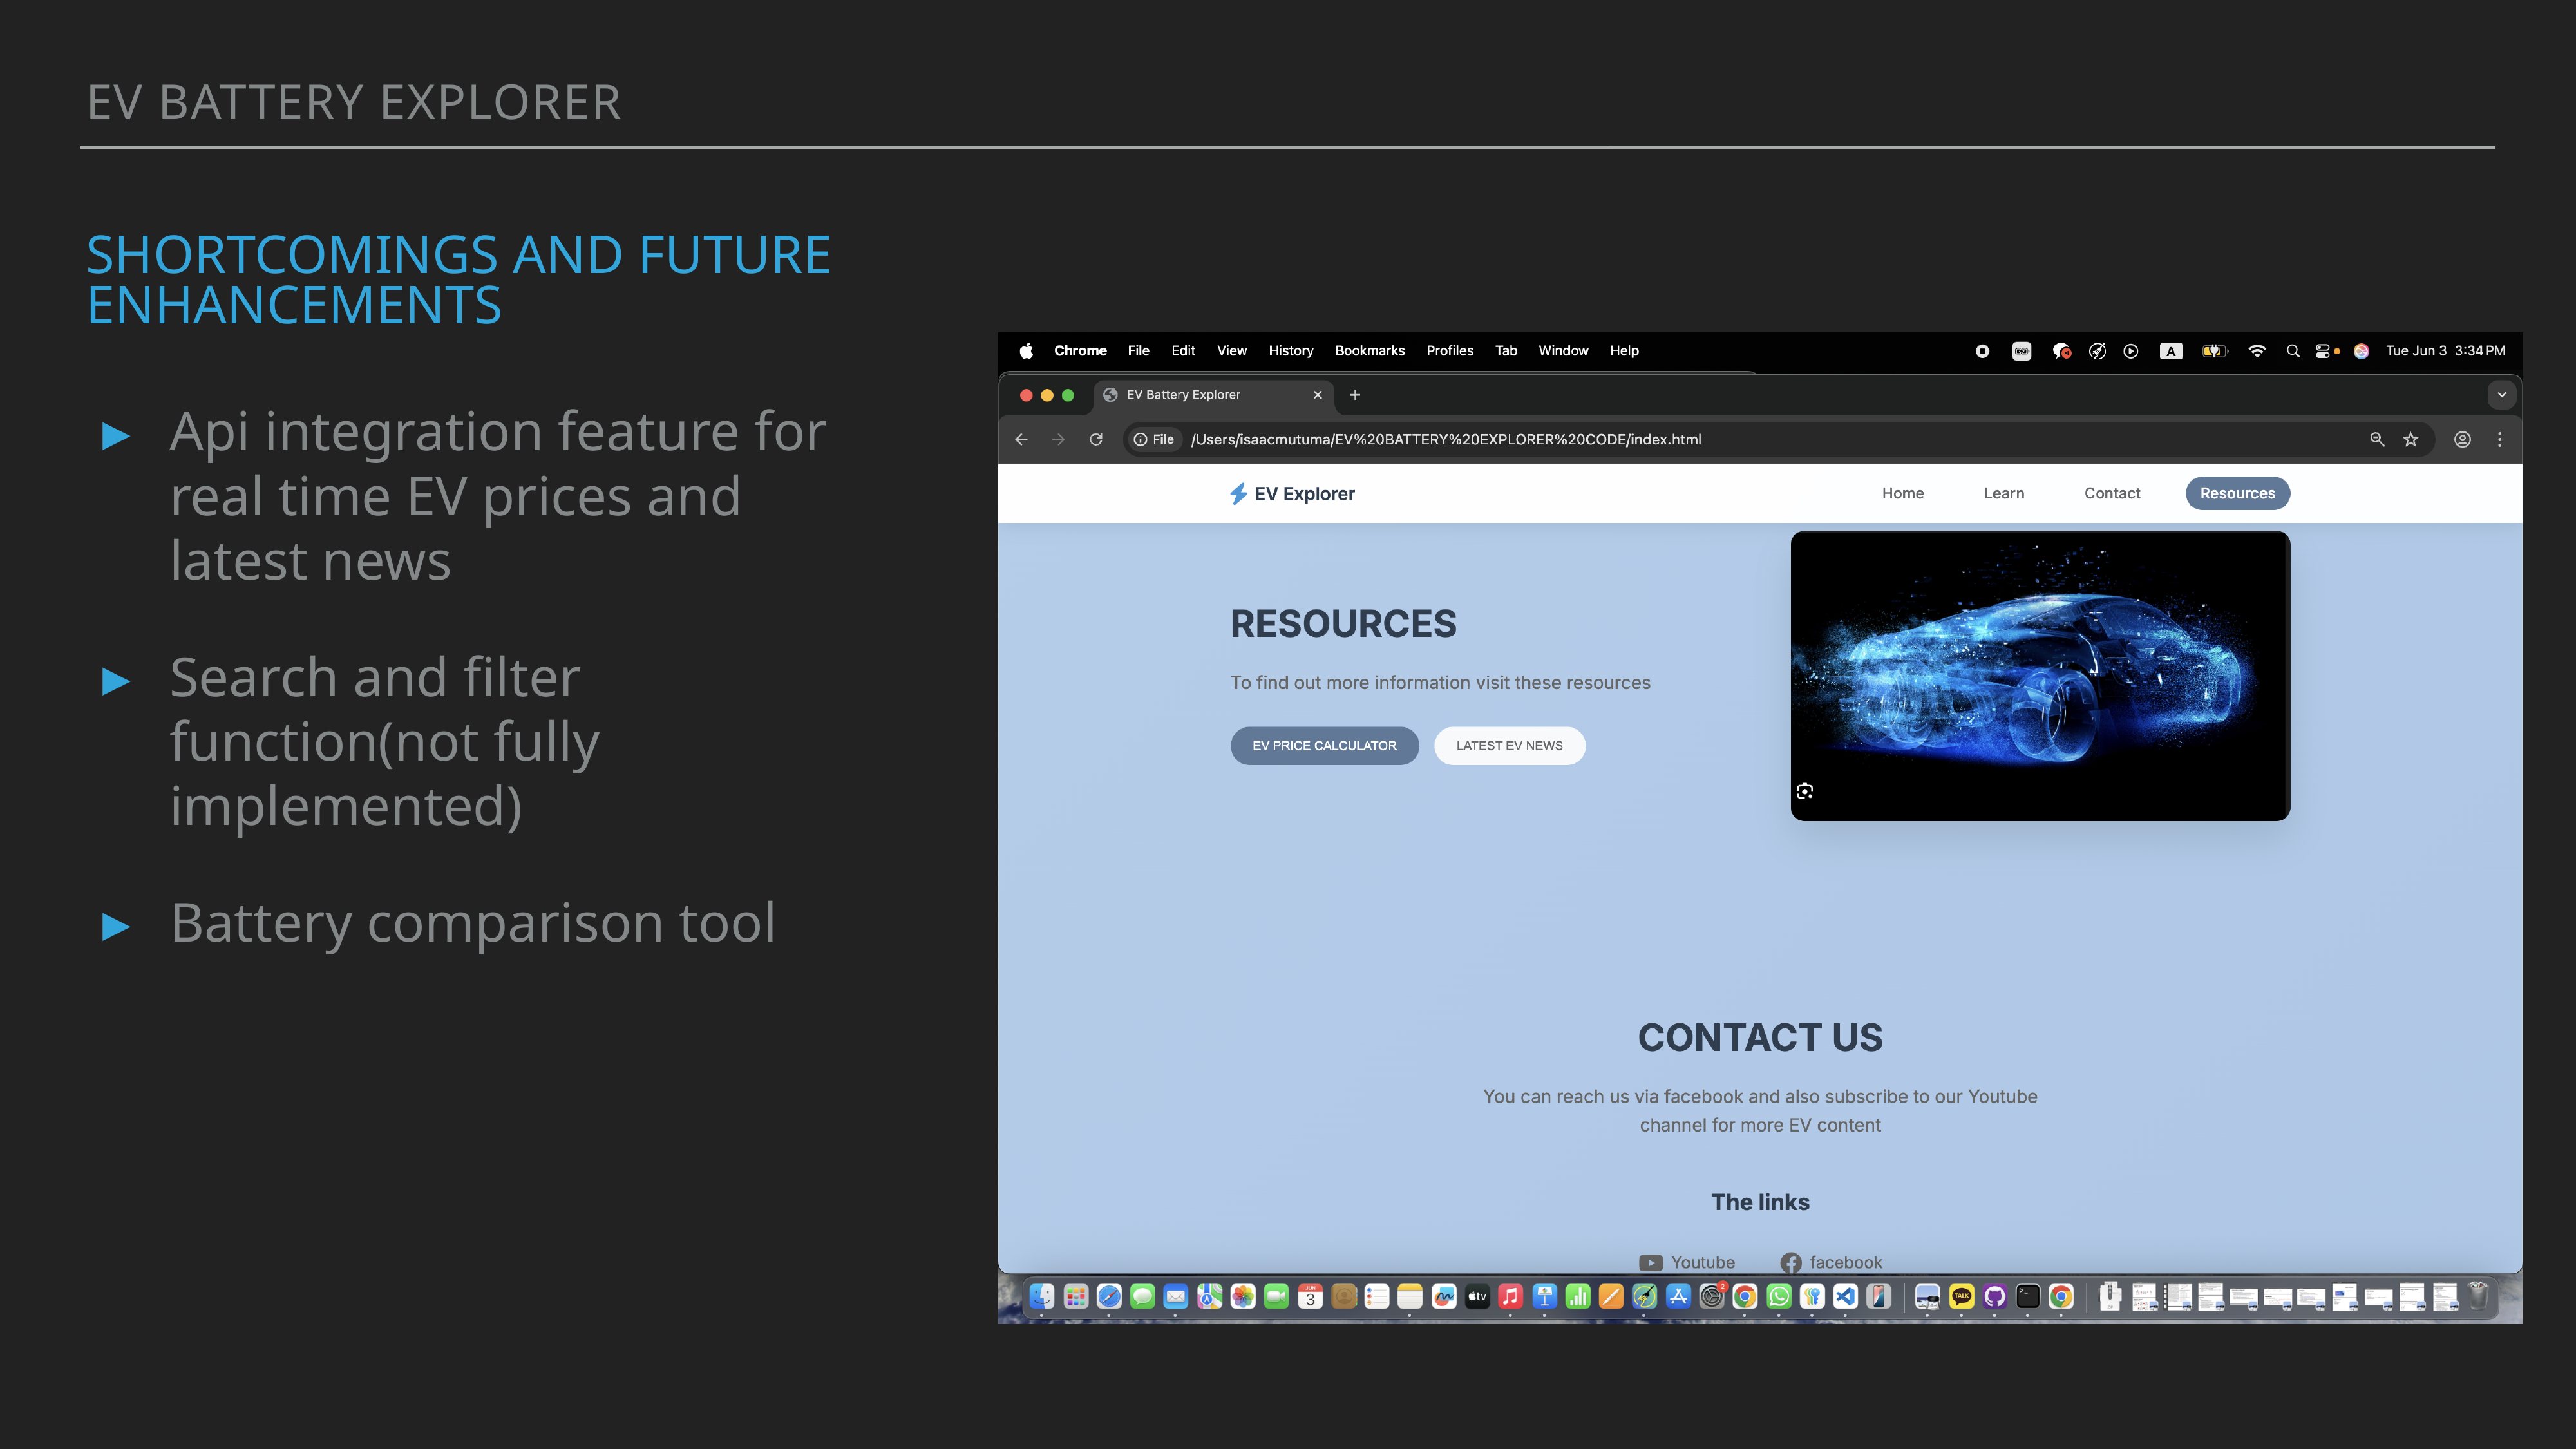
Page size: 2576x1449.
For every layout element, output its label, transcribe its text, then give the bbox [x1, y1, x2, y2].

list EV BATTERY EXPLORER [80, 66, 2295, 135]
title SHORTCOMINGS AND FUTURE ENHANCEMENTS [80, 227, 913, 336]
picture [998, 332, 2523, 1324]
list Api integration feature for real time EV prices and latest news Search and filter function(not fully implemented) Battery comparison tool [97, 391, 896, 1300]
